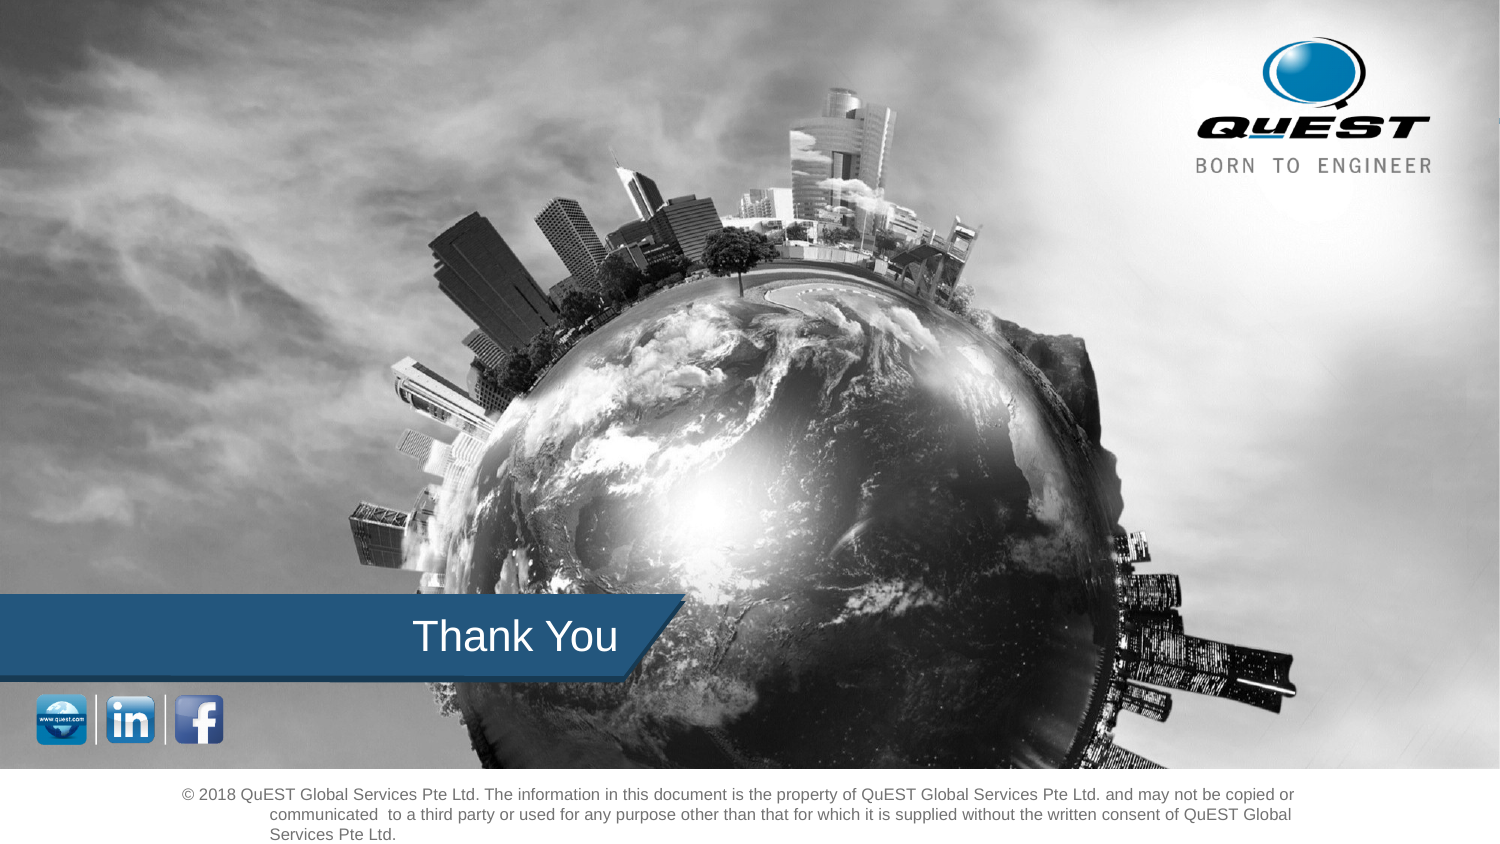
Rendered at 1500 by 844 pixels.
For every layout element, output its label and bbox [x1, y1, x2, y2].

text_box [0, 593, 687, 745]
text_box [0, 0, 1500, 844]
